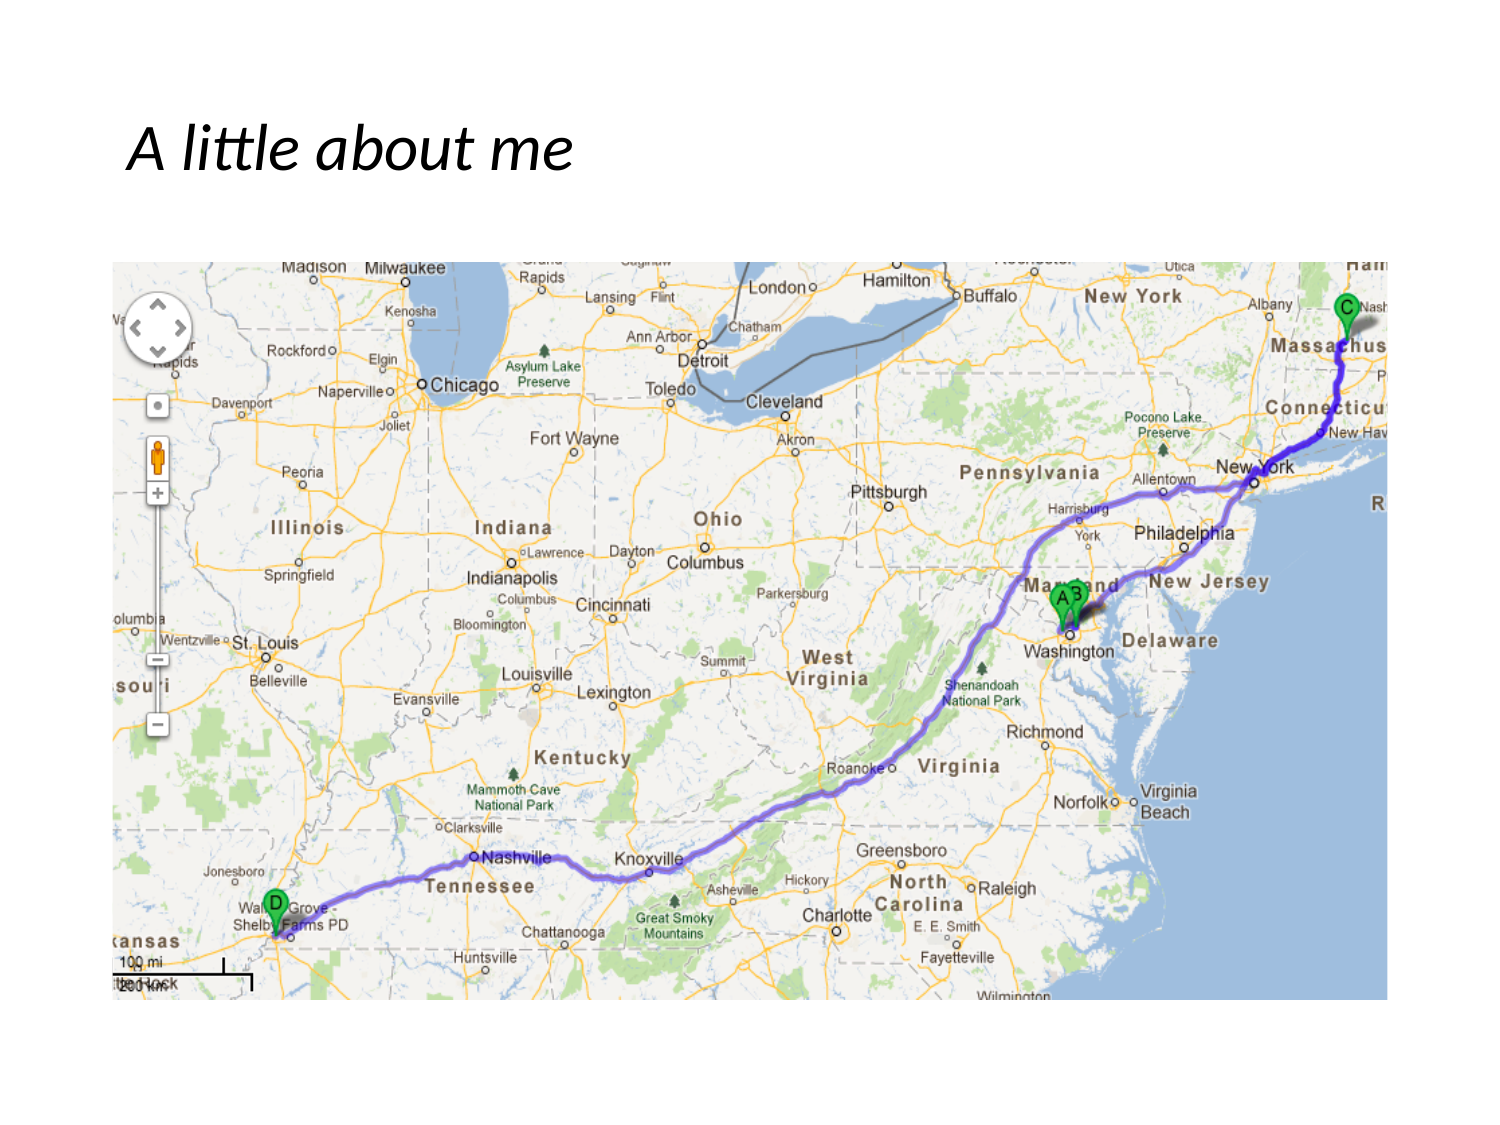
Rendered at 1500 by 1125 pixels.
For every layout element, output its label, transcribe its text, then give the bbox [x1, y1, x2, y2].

title A little about me [112, 49, 1388, 238]
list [112, 262, 1388, 1001]
